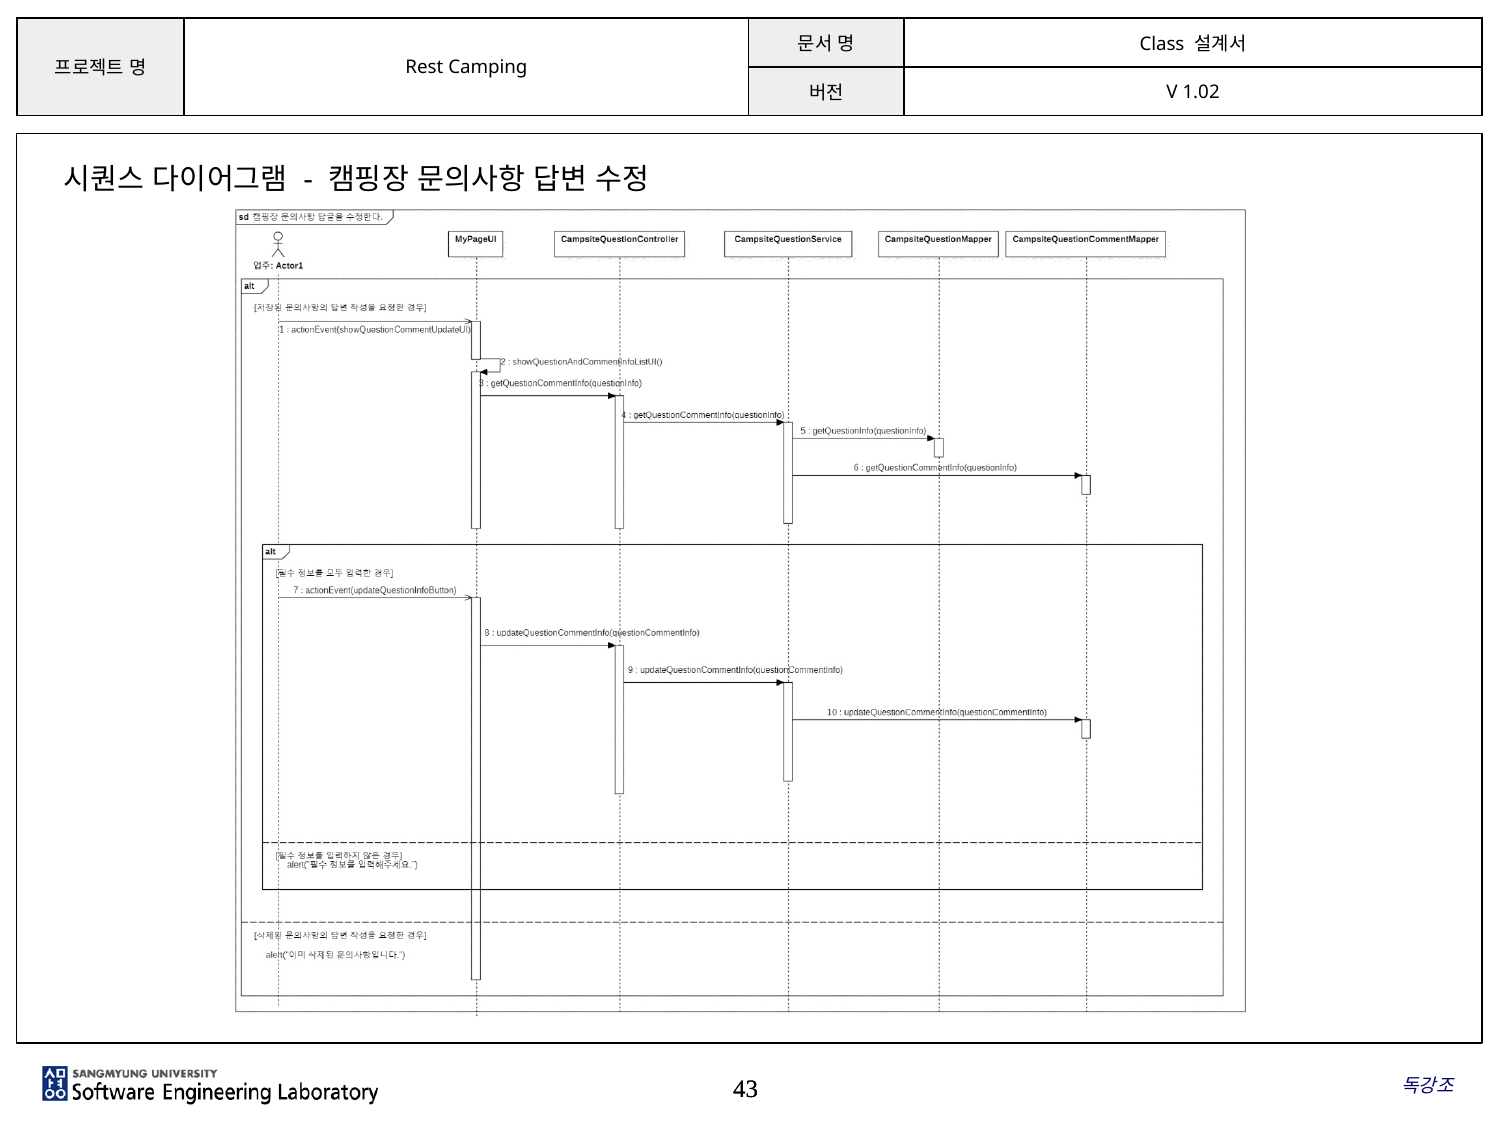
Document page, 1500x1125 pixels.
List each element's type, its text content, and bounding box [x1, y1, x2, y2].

picture [42, 1066, 382, 1106]
text_box 시퀀스 다이어그램 - 캠핑장 문의사항 답변 수정 [49, 152, 665, 203]
footer 독강조 [994, 1060, 1454, 1110]
picture [229, 203, 1271, 1042]
